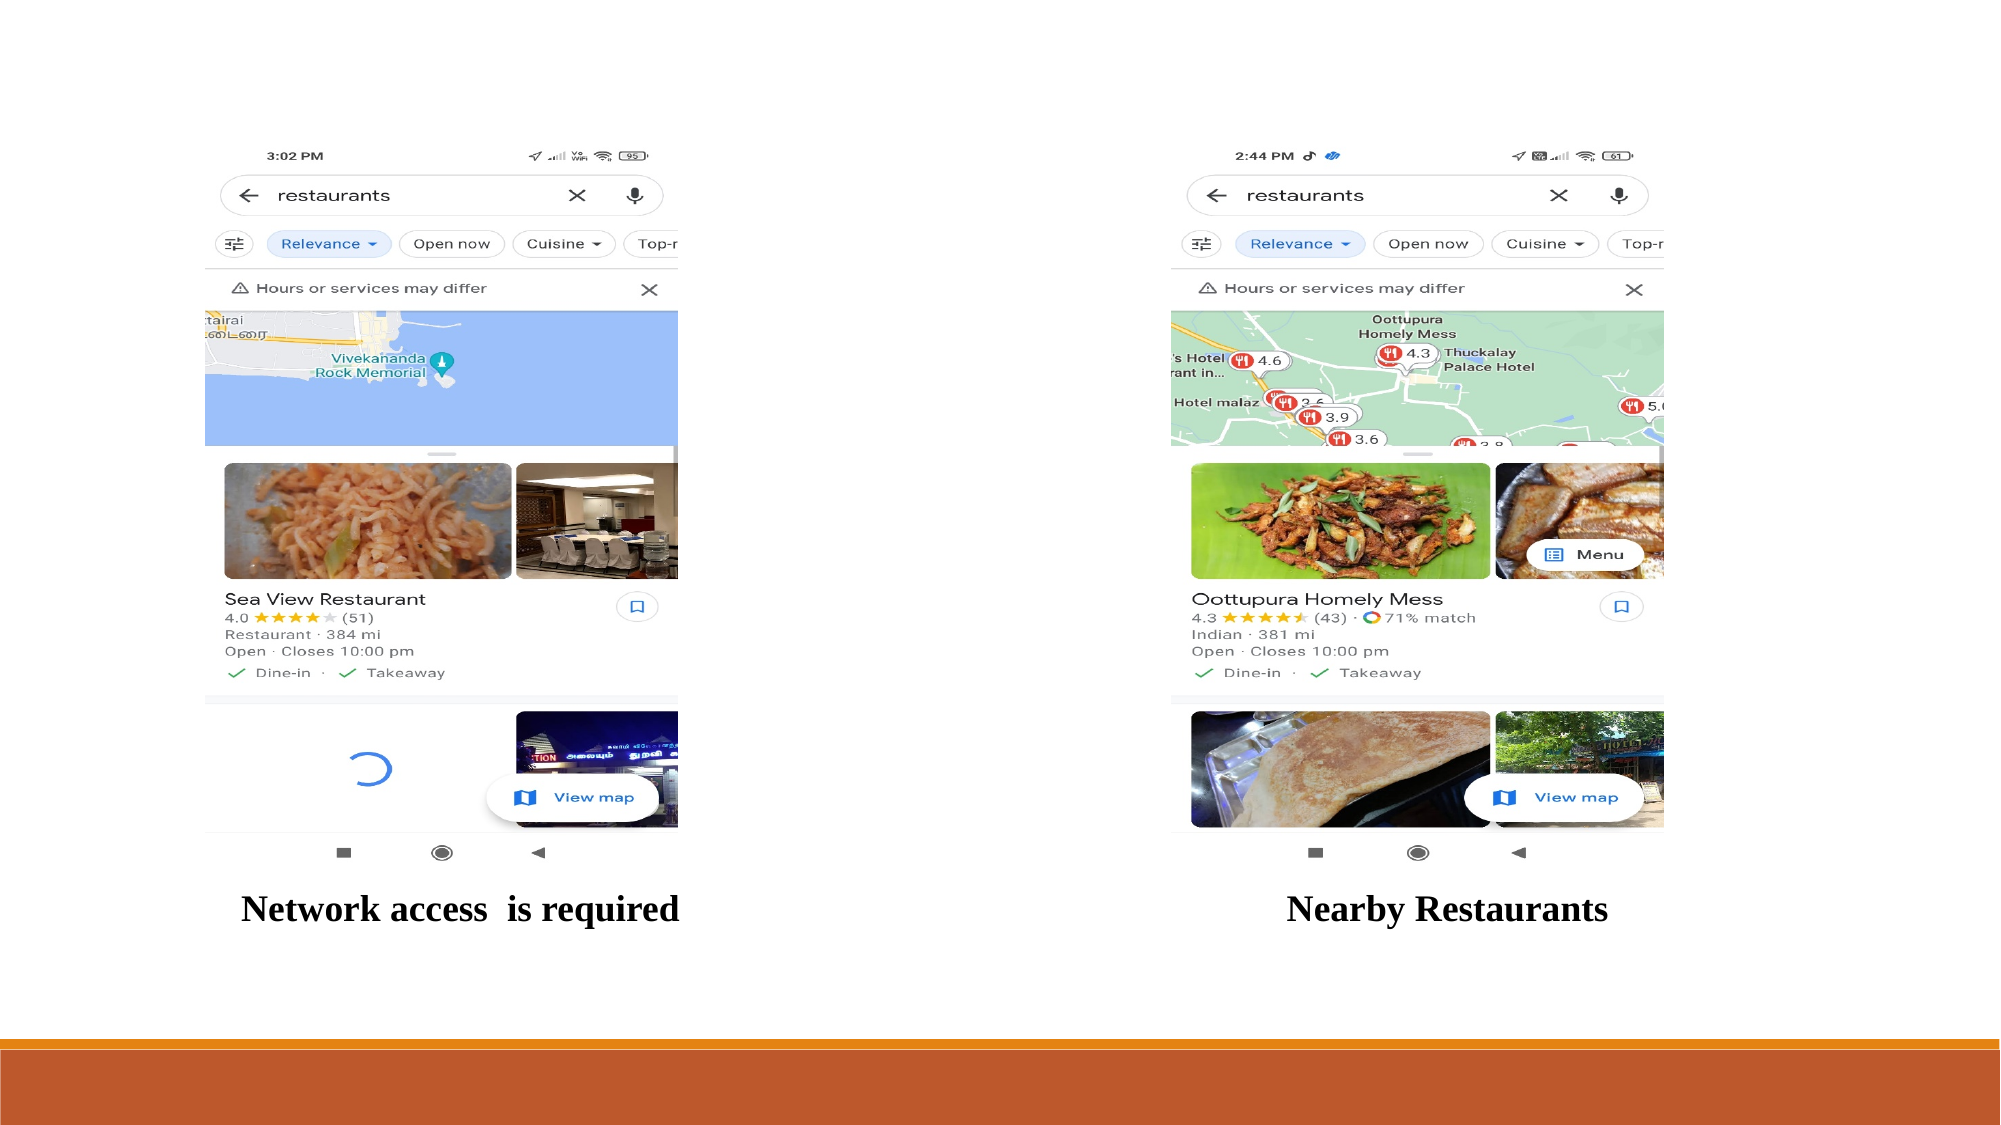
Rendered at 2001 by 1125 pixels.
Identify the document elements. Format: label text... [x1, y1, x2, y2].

text_box Network access is required Nearby Restaurants [140, 872, 1796, 938]
picture [1170, 135, 1665, 874]
picture [204, 135, 678, 874]
